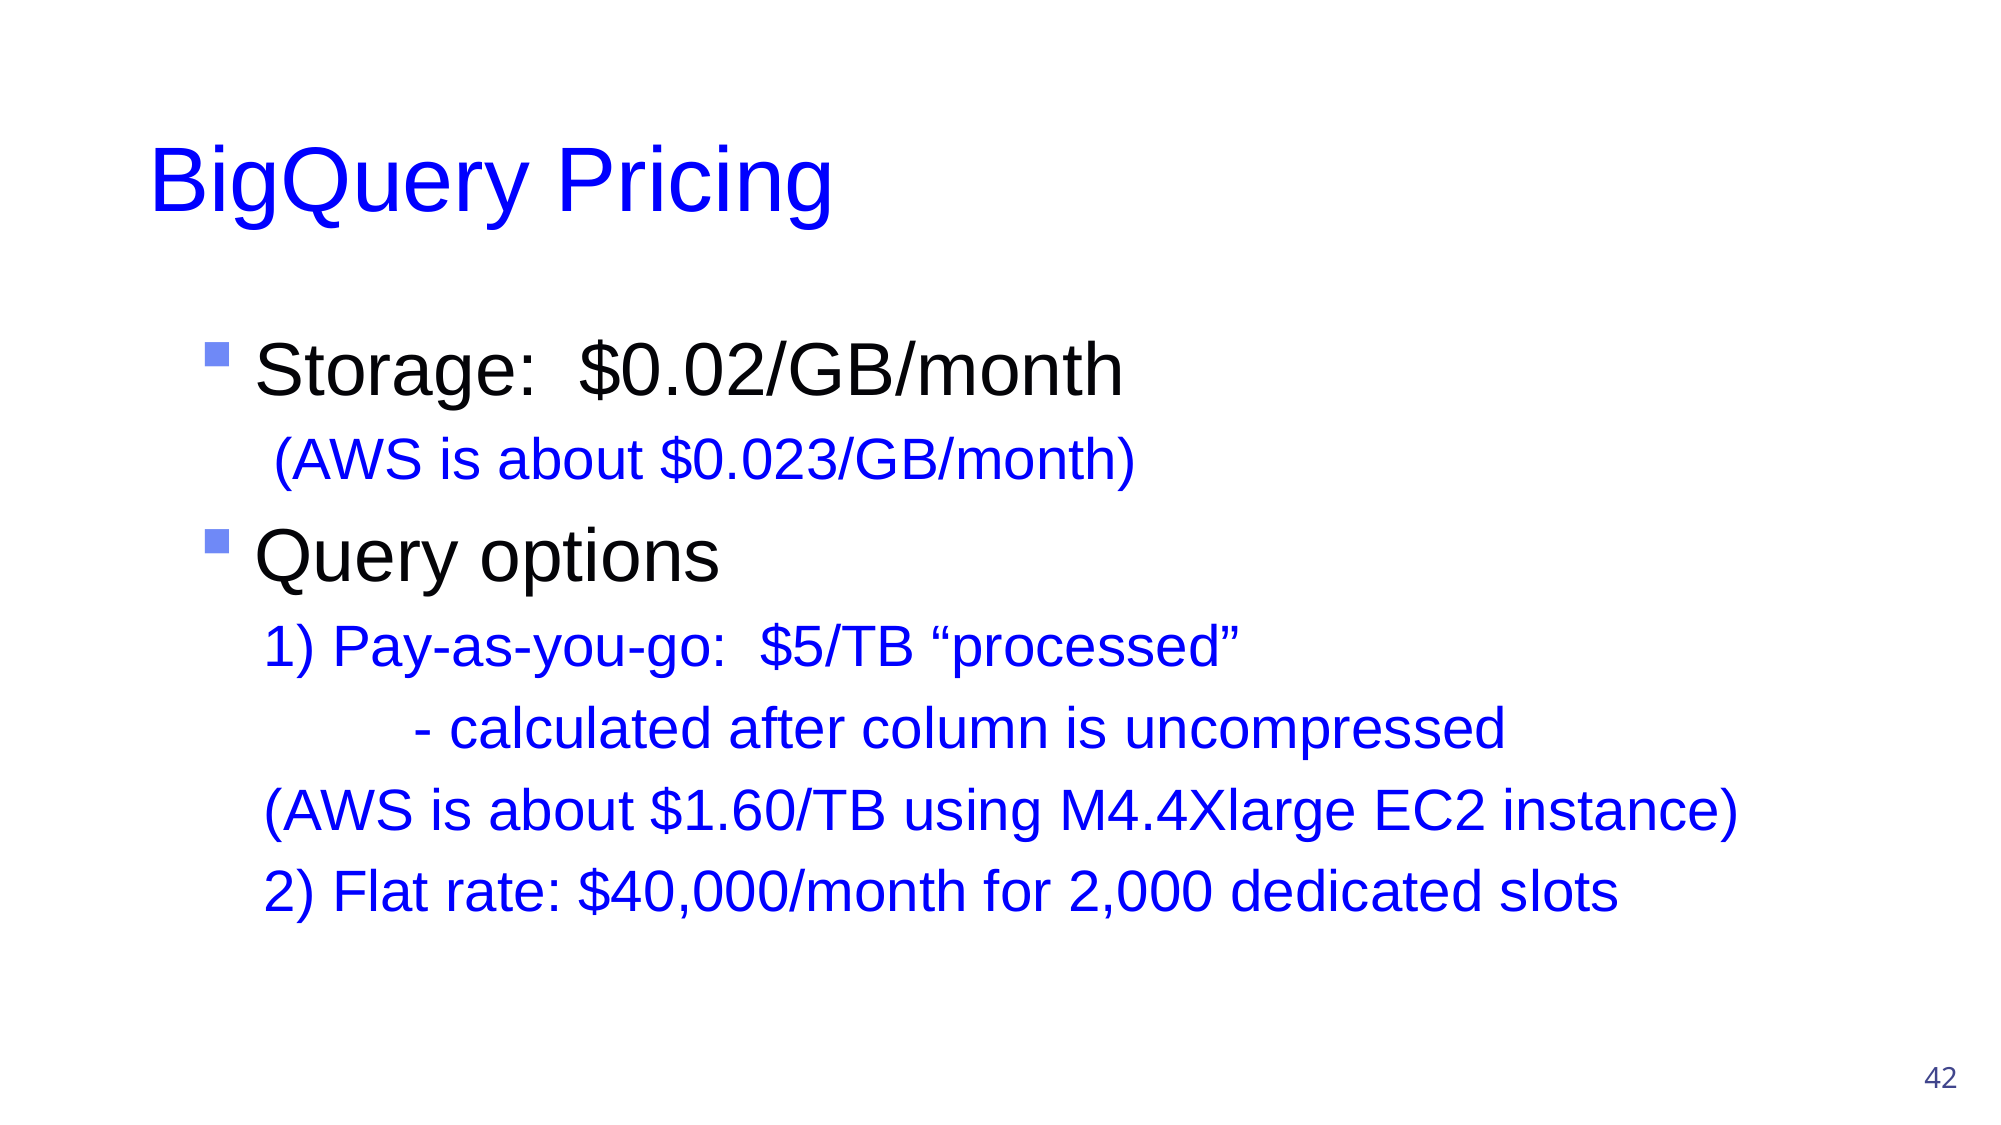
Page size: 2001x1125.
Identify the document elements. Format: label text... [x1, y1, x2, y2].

title BigQuery Pricing [133, 49, 1834, 238]
slide_number 42 [1820, 1031, 1974, 1107]
list Storage: $0.02/GB/month (AWS is about $0.023/GB/month) Query options 1) Pay-as-you-go: $5/TB “processed” - calculated after column is uncompressed (AWS is about $1.60/TB using M4.4Xlarge EC2 instance) 2) Flat rate: $40,000/month for 2,000 dedicated slots [183, 312, 1884, 988]
